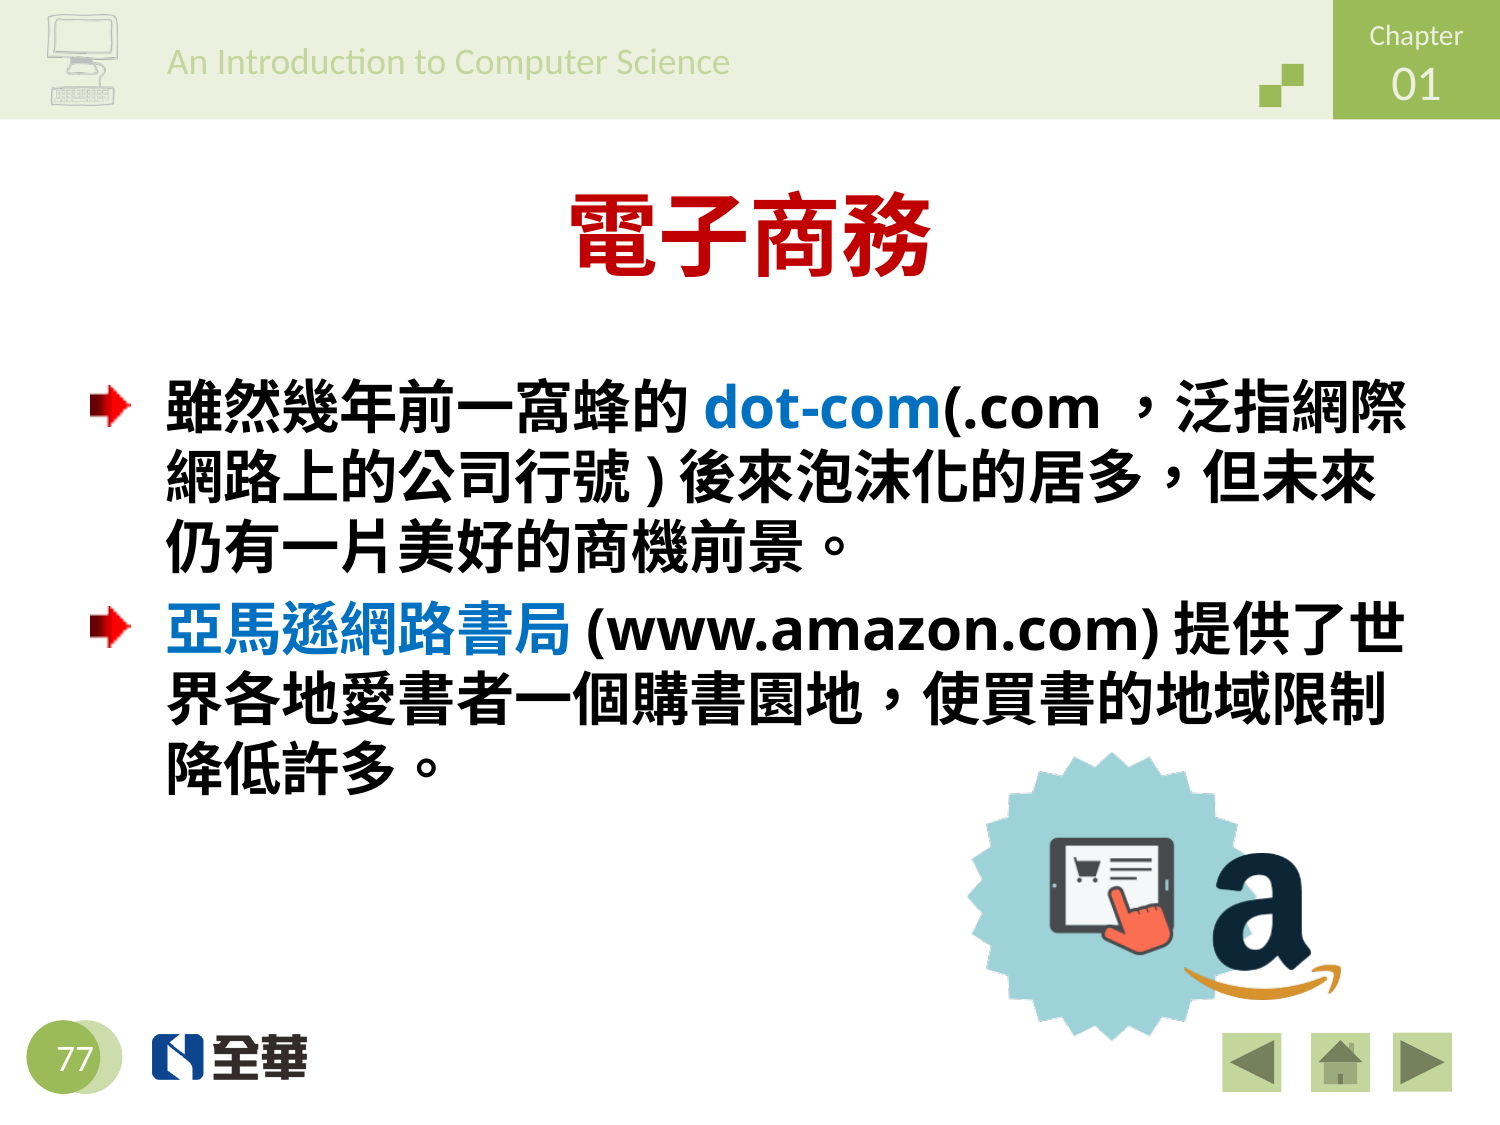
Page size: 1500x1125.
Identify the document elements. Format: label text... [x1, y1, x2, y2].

picture [47, 14, 118, 106]
title 電子商務 [75, 138, 1425, 327]
picture [90, 606, 131, 648]
list 雖然幾年前一窩蜂的dot-com(.com，泛指網際網路上的公司行號)後來泡沫化的居多，但未來仍有一片美好的商機前景。 亞馬遜網路書局(www.amazon.com)提供了世界各地愛書者一個購書園地，使買書的地域限制降低許多。 [75, 363, 1425, 1005]
picture [90, 385, 131, 427]
picture [967, 751, 1341, 1042]
picture [152, 1034, 307, 1080]
